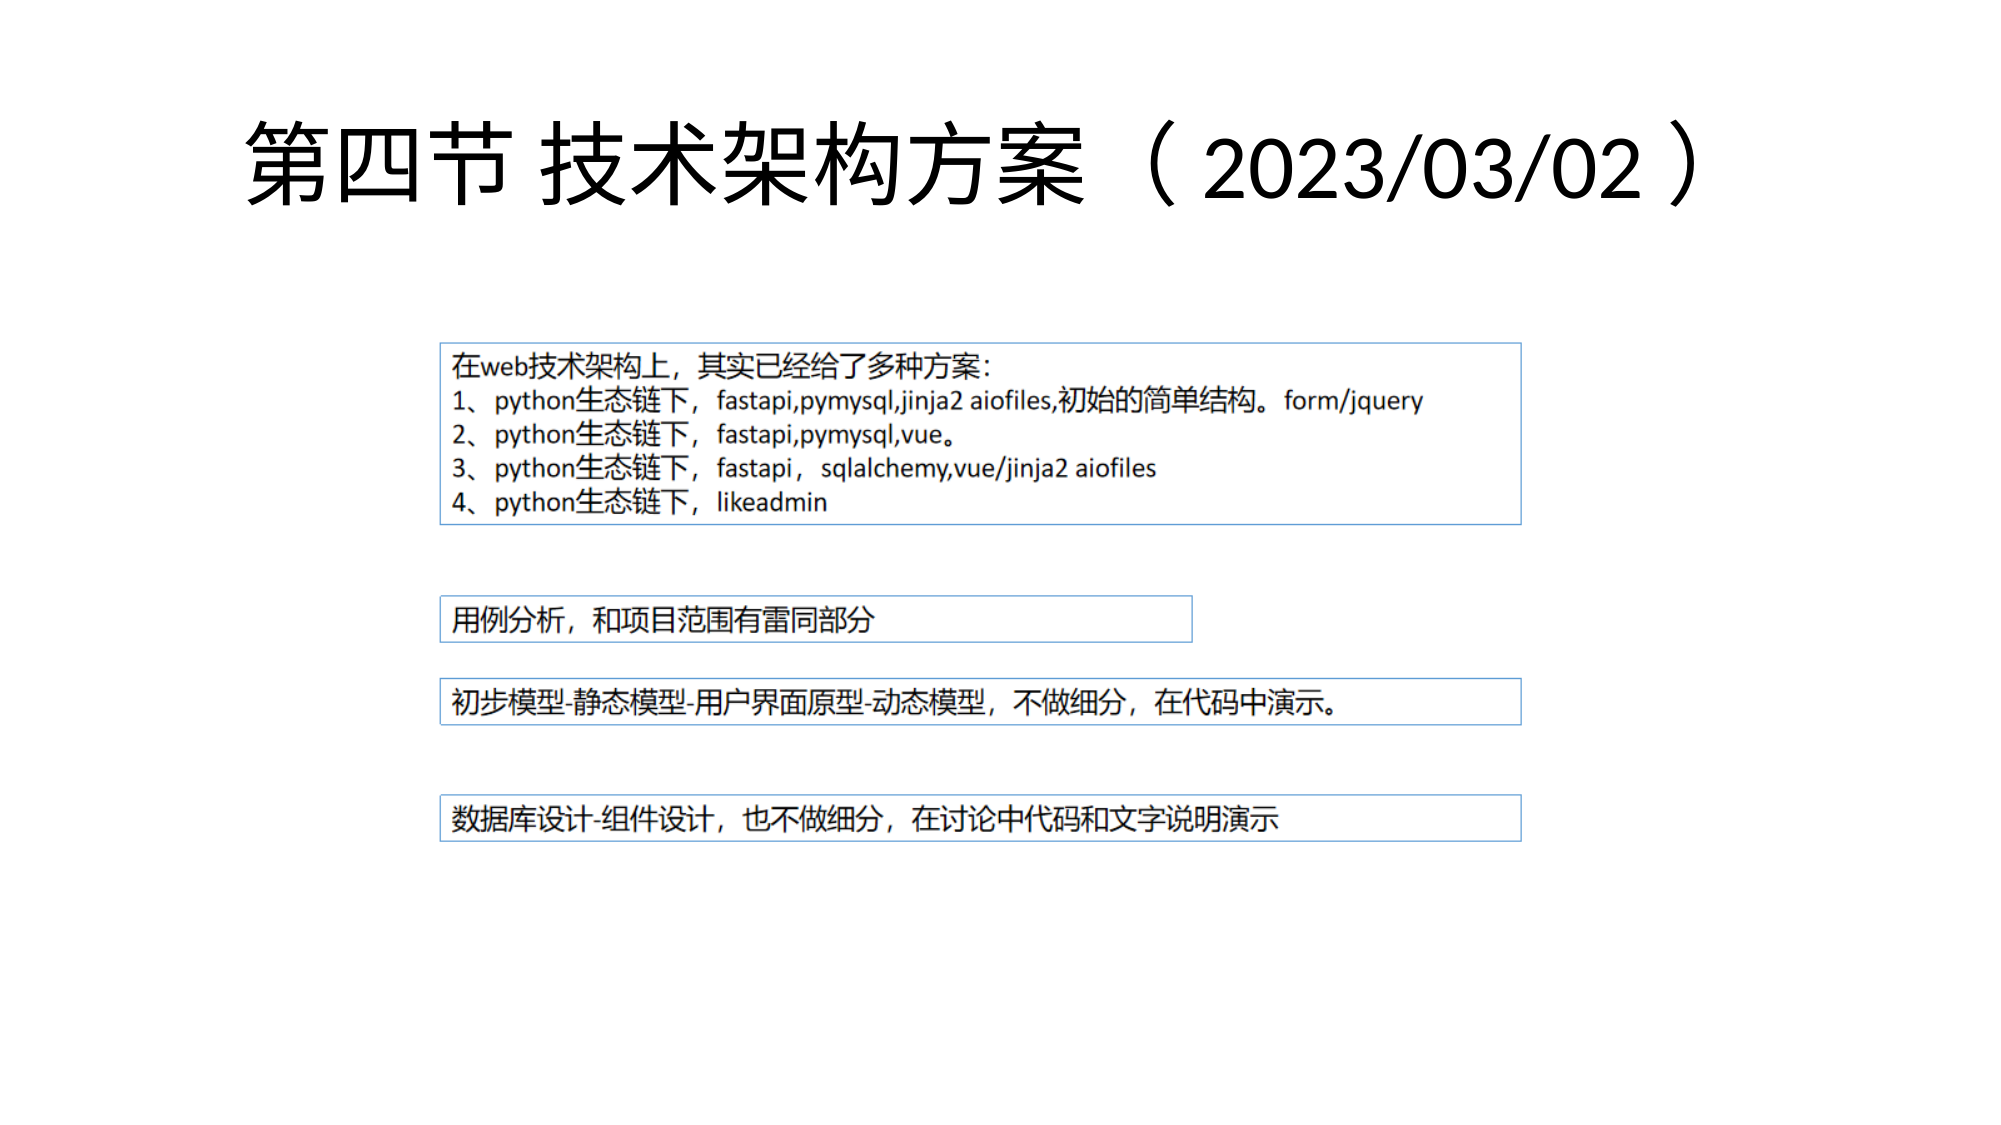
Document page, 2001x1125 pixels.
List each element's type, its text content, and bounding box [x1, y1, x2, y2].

title 第四节 技术架构方案（2023/03/02） [137, 59, 1863, 278]
picture [411, 310, 1612, 882]
